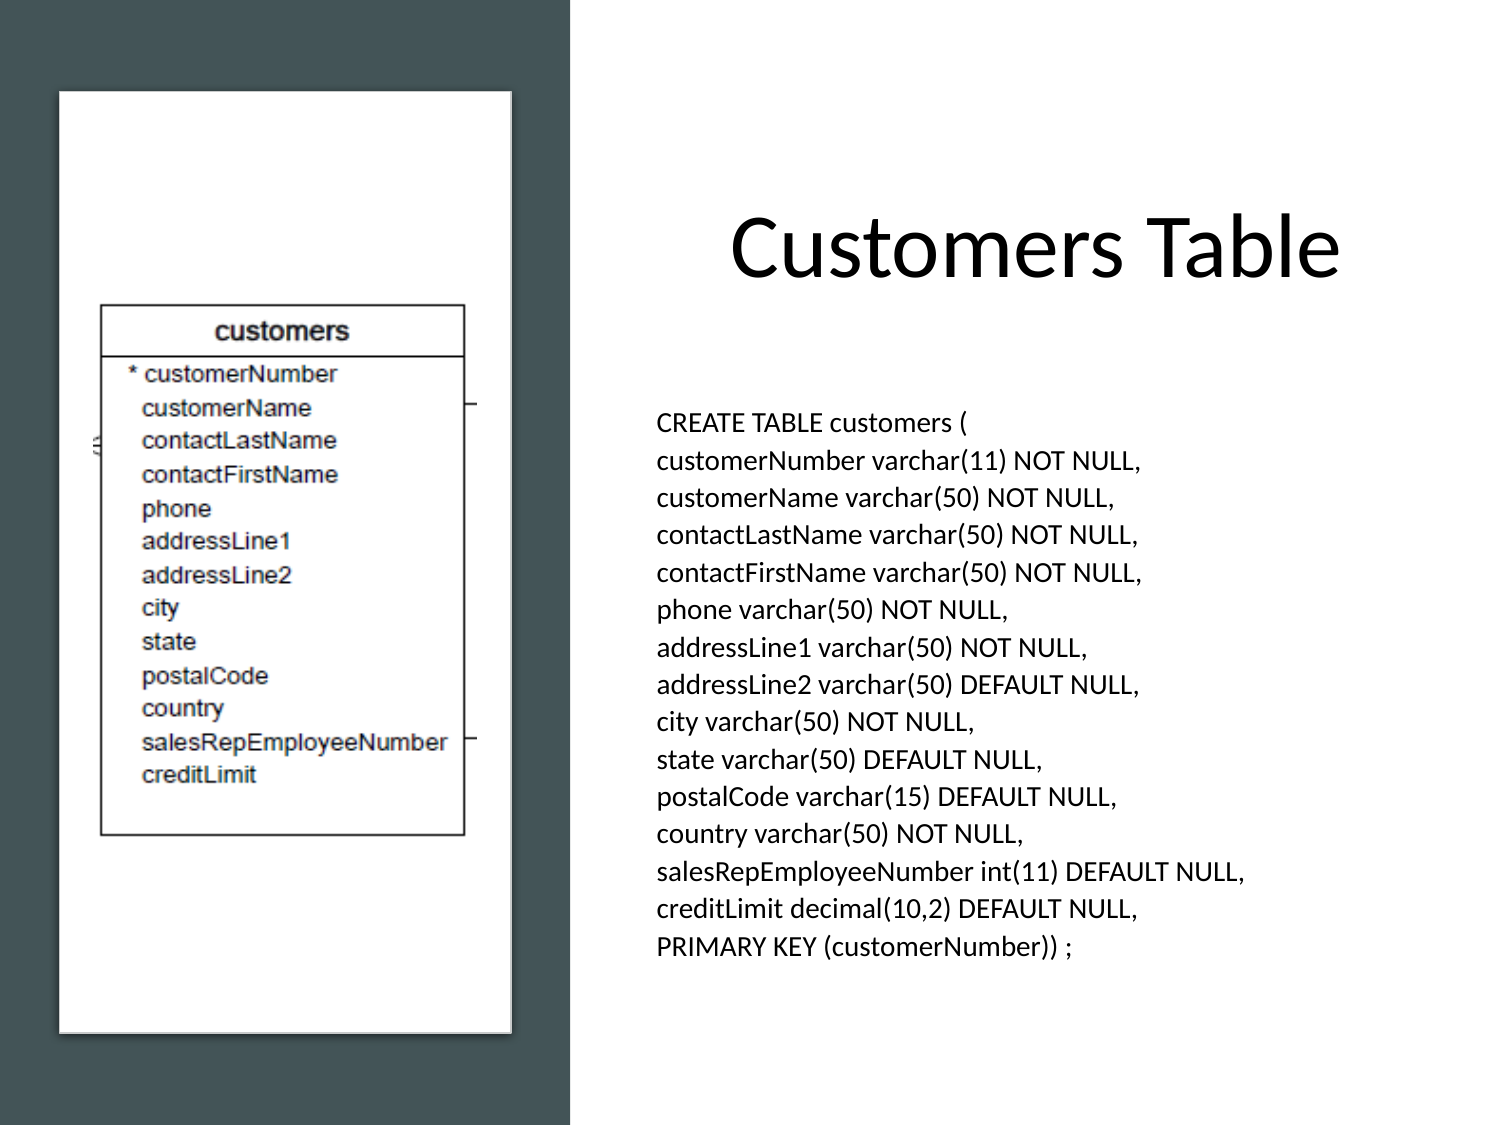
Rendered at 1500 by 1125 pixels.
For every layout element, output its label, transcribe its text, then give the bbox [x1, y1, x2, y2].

picture [93, 280, 477, 845]
text_box [0, 0, 572, 1125]
list CREATE TABLE customers ( customerNumber varchar(11) NOT NULL, customerName varchar(50) NOT NULL, contactLastName varchar(50) NOT NULL, contactFirstName varchar(50) NOT NULL, phone varchar(50) NOT NULL, addressLine1 varchar(50) NOT NULL, addressLine2 varchar(50) DEFAULT NULL, city varchar(50) NOT NULL, state varchar(50) DEFAULT NULL, postalCode varchar(15) DEFAULT NULL, country varchar(50) NOT NULL, salesRepEmployeeNumber int(11) DEFAULT NULL, creditLimit decimal(10,2) DEFAULT NULL, PRIMARY KEY (customerNumber)) ; [641, 399, 1432, 1021]
text_box [58, 90, 513, 1035]
title Customers Table [641, 103, 1432, 379]
